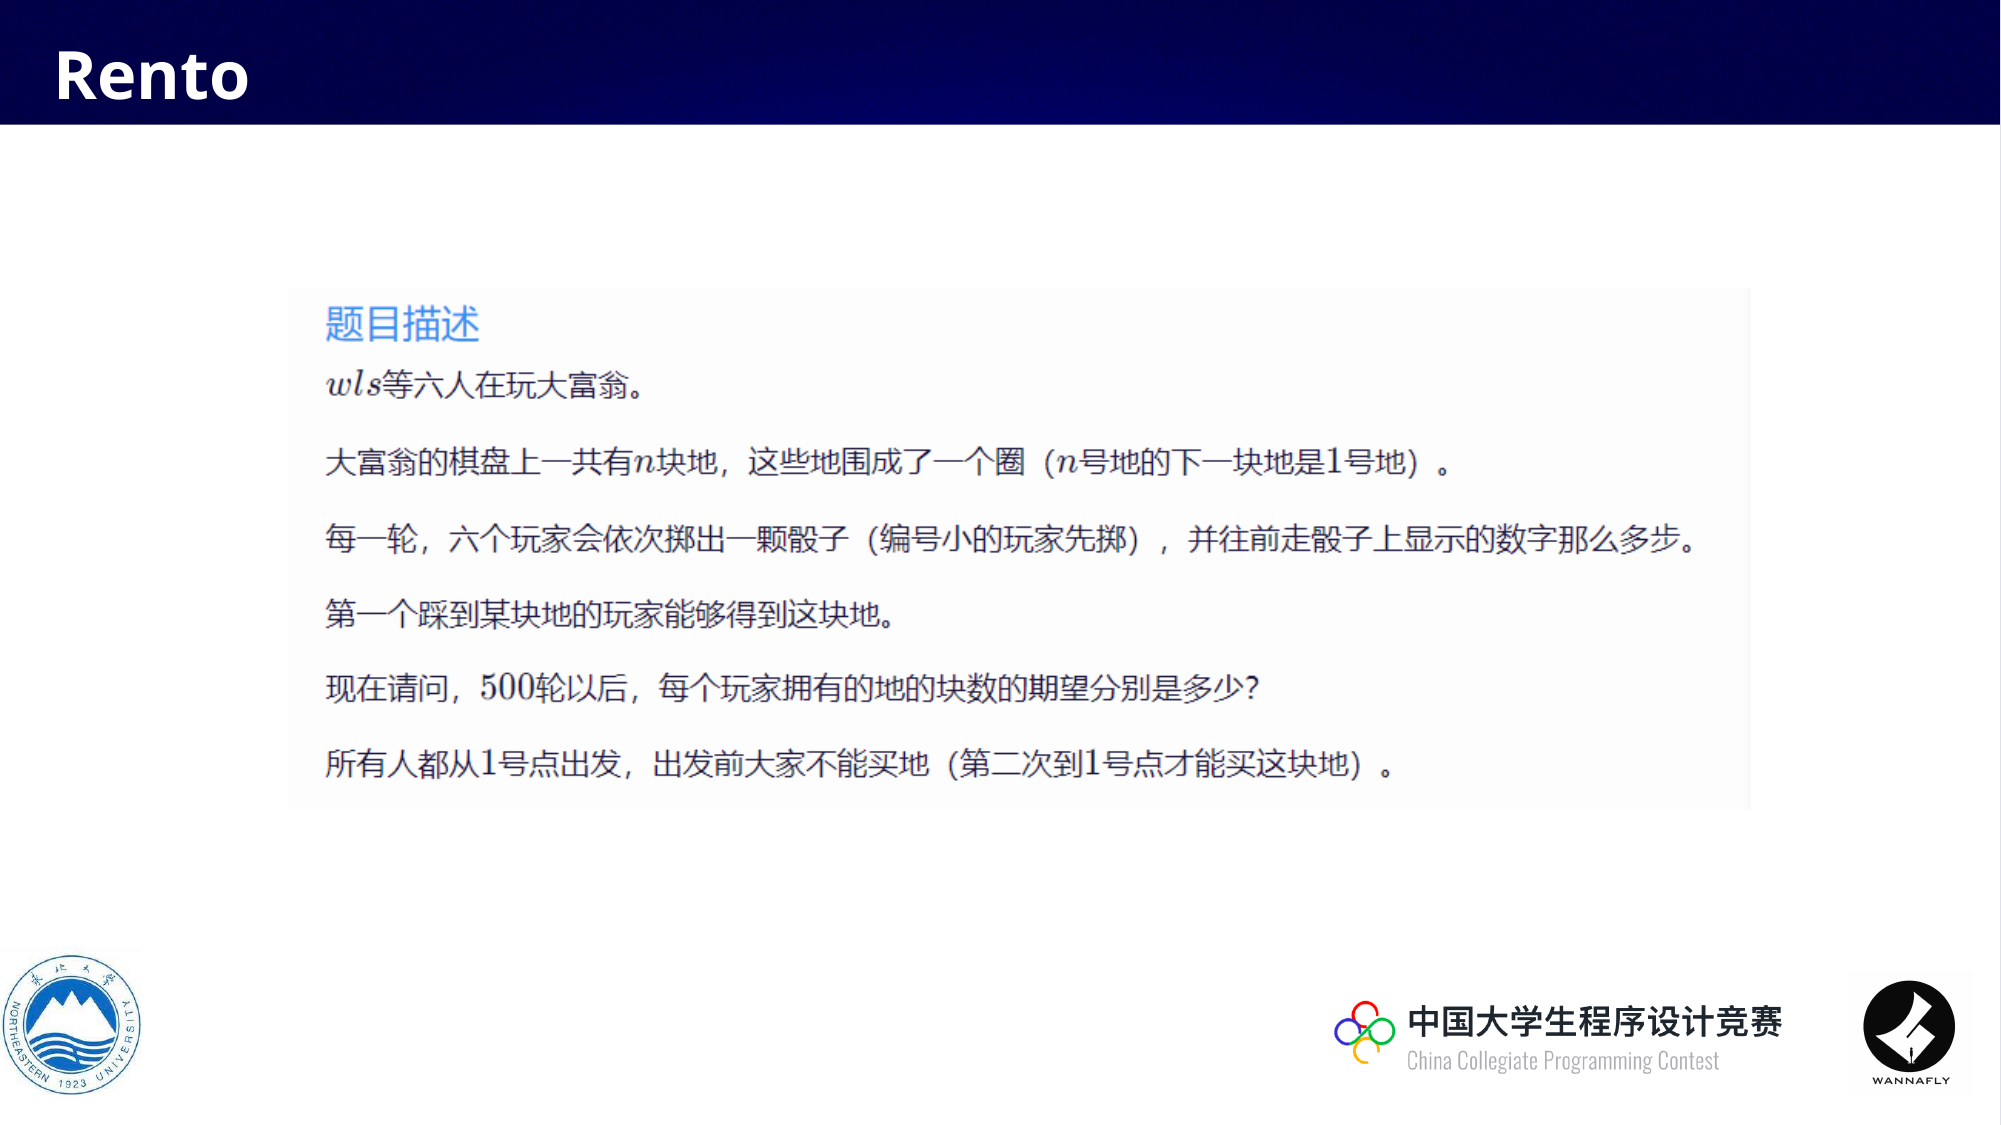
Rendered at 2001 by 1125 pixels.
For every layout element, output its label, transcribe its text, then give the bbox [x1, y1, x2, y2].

picture [288, 288, 1751, 810]
picture [1329, 989, 1809, 1085]
picture [1848, 972, 1973, 1097]
picture [0, 0, 2001, 1125]
picture [0, 947, 143, 1100]
title Rento [38, 32, 1764, 125]
